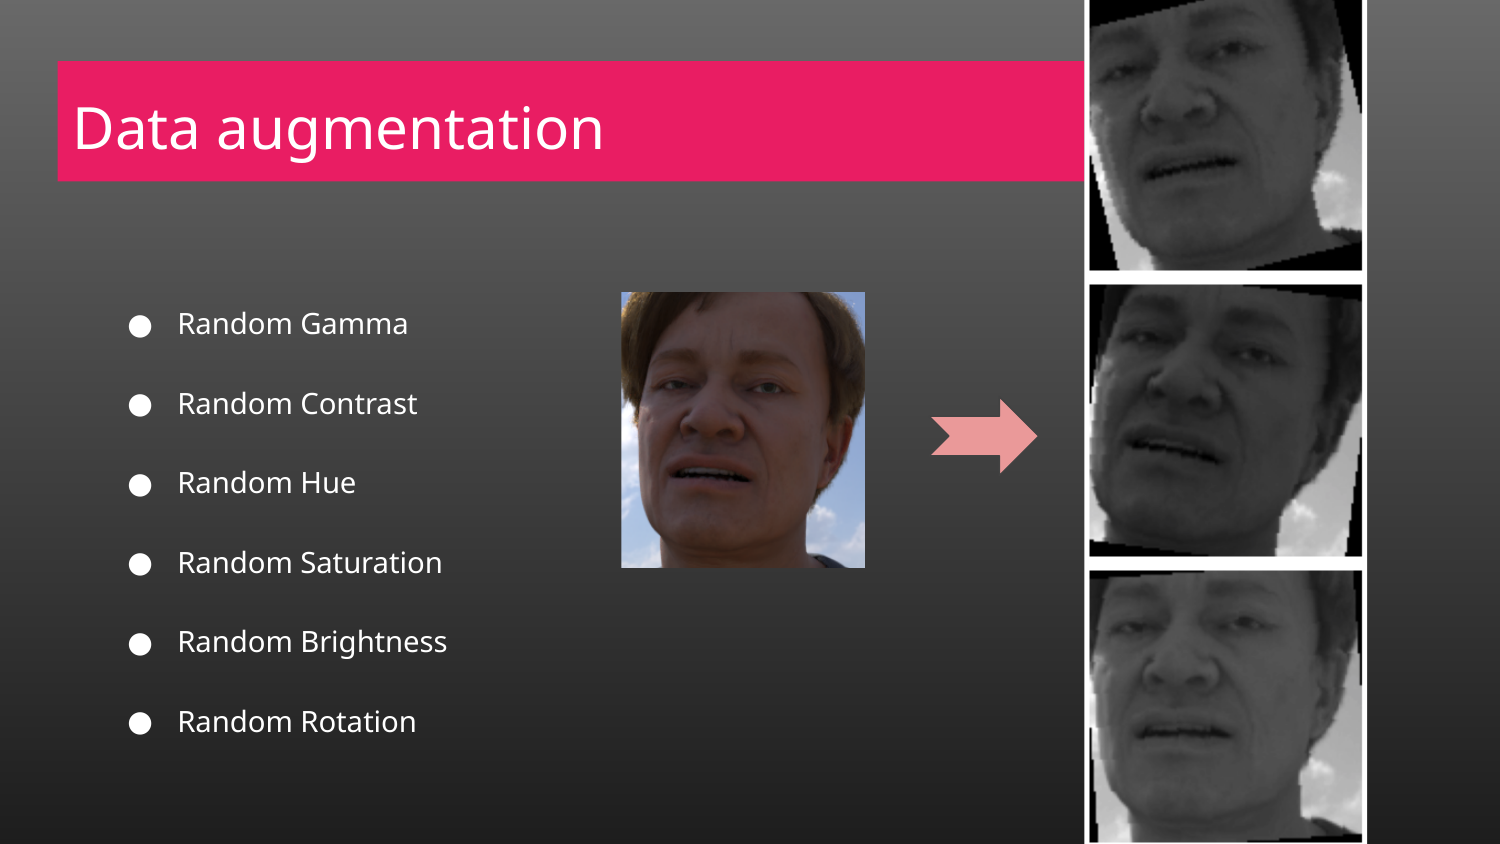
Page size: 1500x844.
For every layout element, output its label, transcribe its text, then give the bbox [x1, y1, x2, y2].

picture [1084, 0, 1368, 844]
picture [621, 292, 866, 568]
list Random Gamma Random Contrast Random Hue Random Saturation Random Brightness Random Rotation [91, 248, 592, 758]
title Data augmentation [57, 61, 1078, 182]
text_box [929, 396, 1039, 476]
